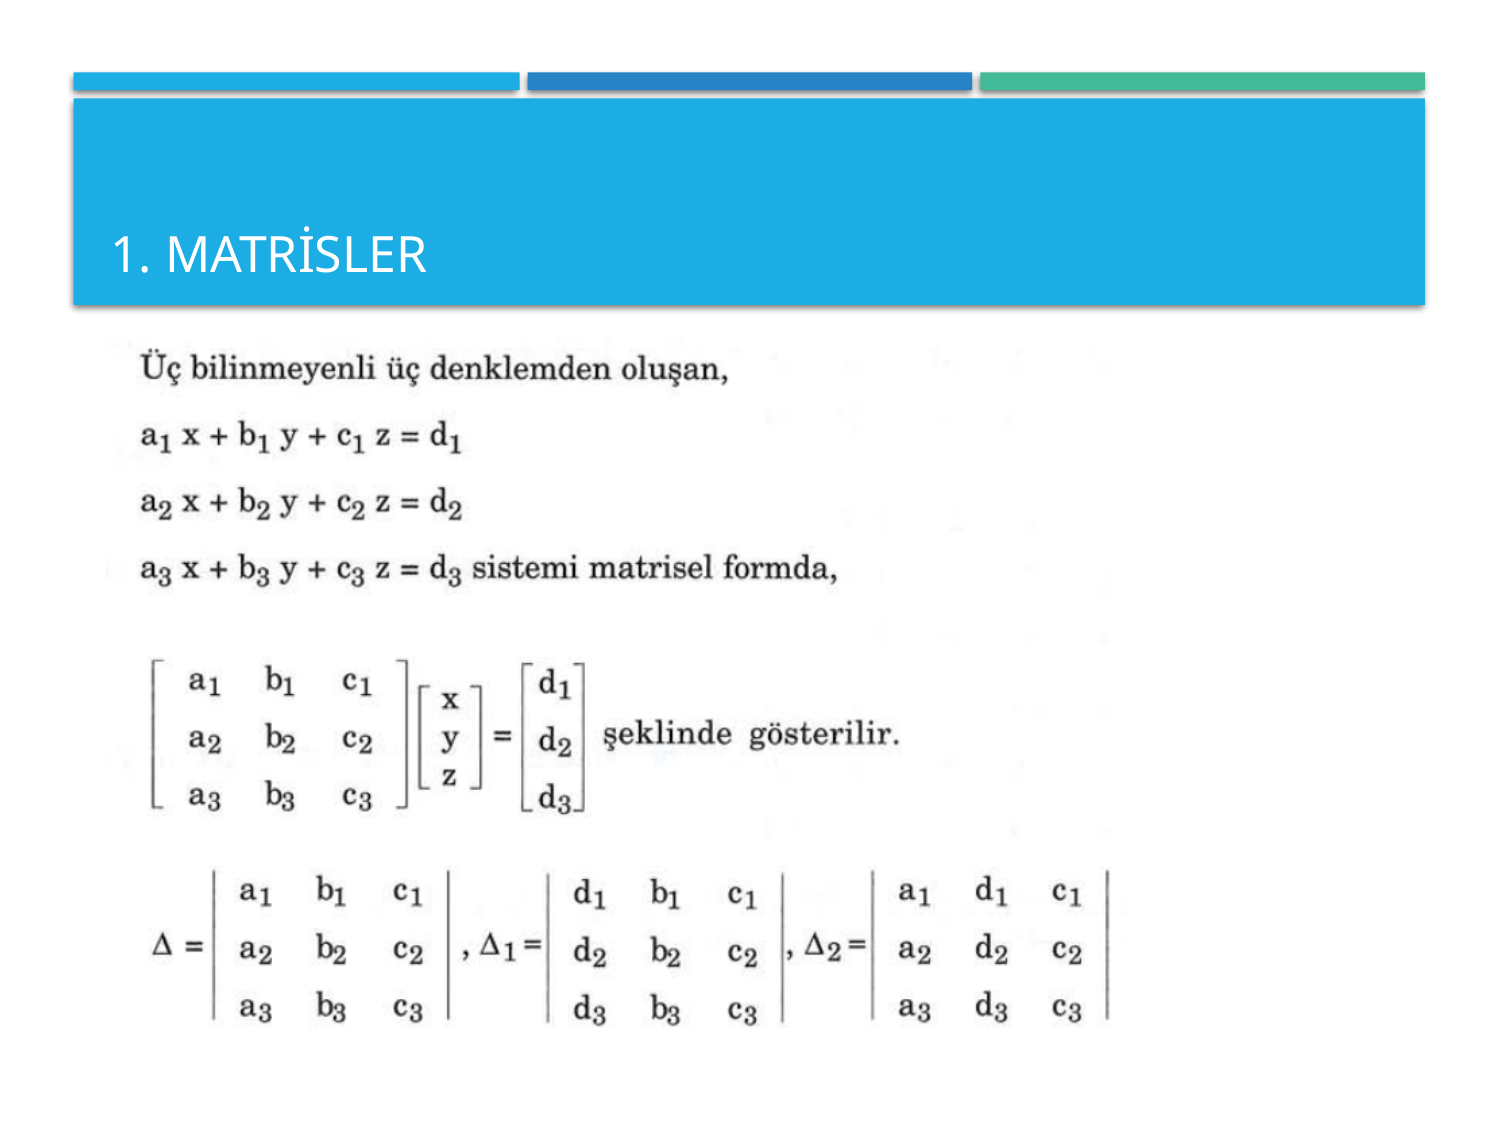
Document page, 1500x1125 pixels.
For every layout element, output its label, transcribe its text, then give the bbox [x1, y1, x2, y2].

title 1. matrisler [95, 112, 1406, 291]
picture [105, 336, 1131, 1048]
